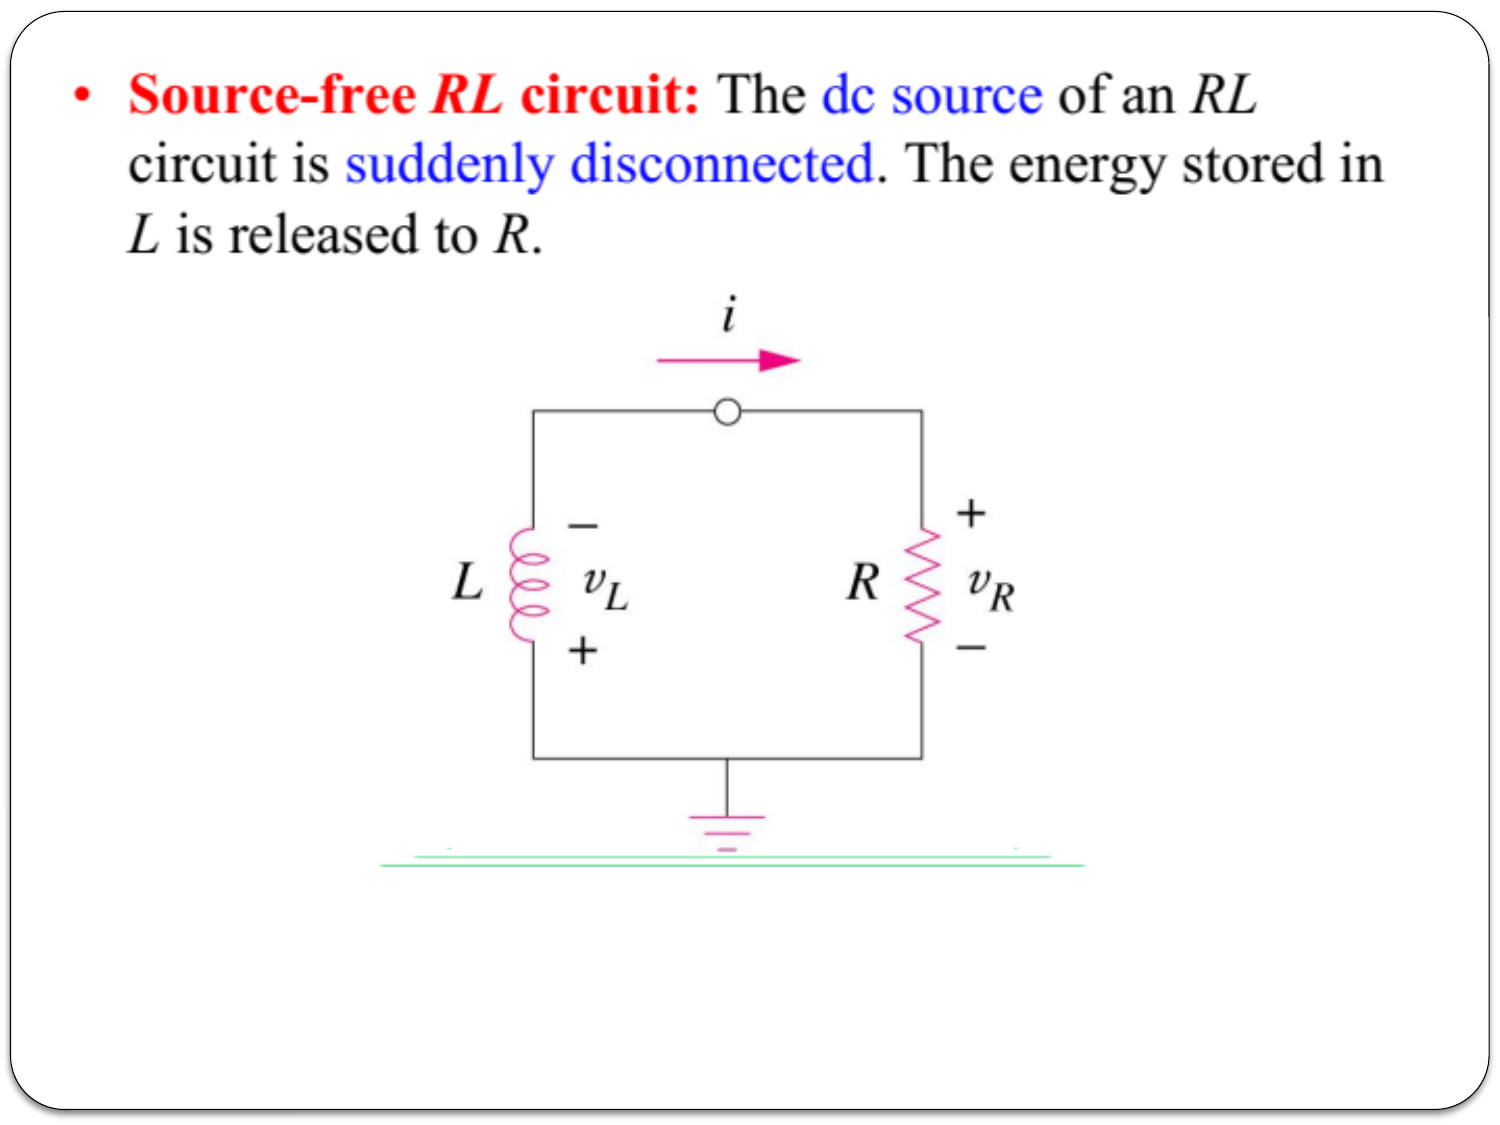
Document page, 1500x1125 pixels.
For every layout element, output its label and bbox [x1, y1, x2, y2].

picture [41, 55, 1442, 867]
